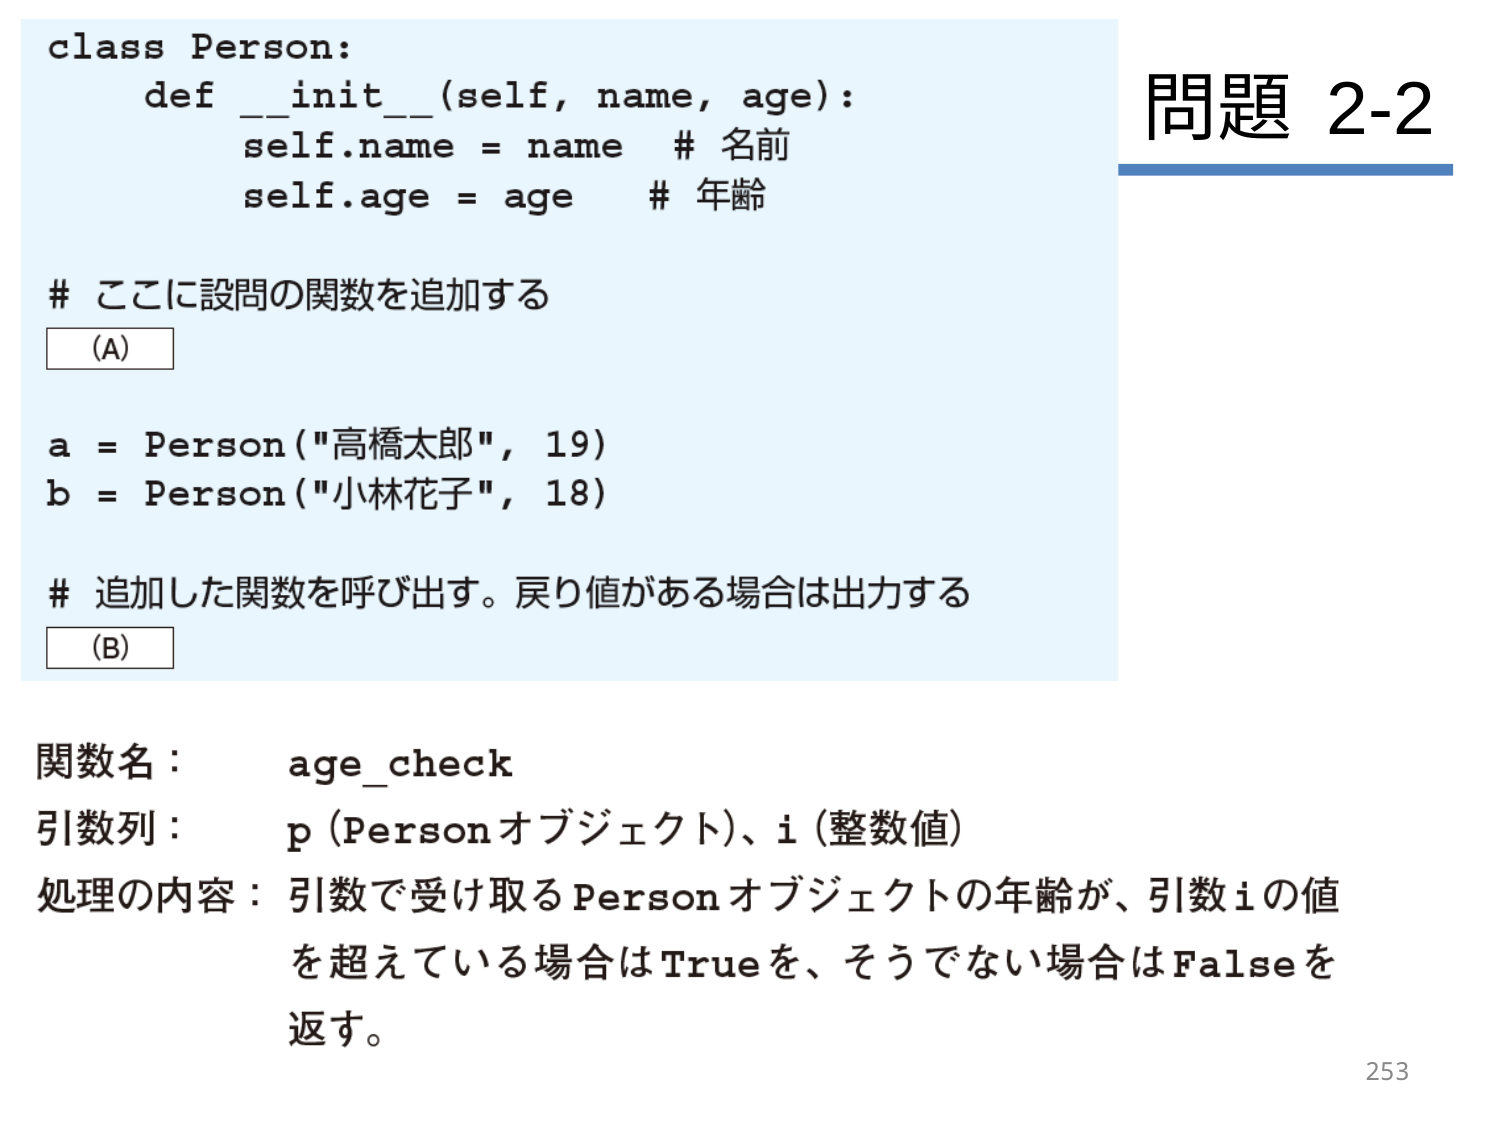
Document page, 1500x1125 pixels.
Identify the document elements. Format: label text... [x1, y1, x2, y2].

slide_number 253 [1074, 1042, 1425, 1103]
picture [20, 733, 1362, 1081]
picture [20, 18, 1119, 681]
title 問題 2-2 [1124, 44, 1500, 164]
